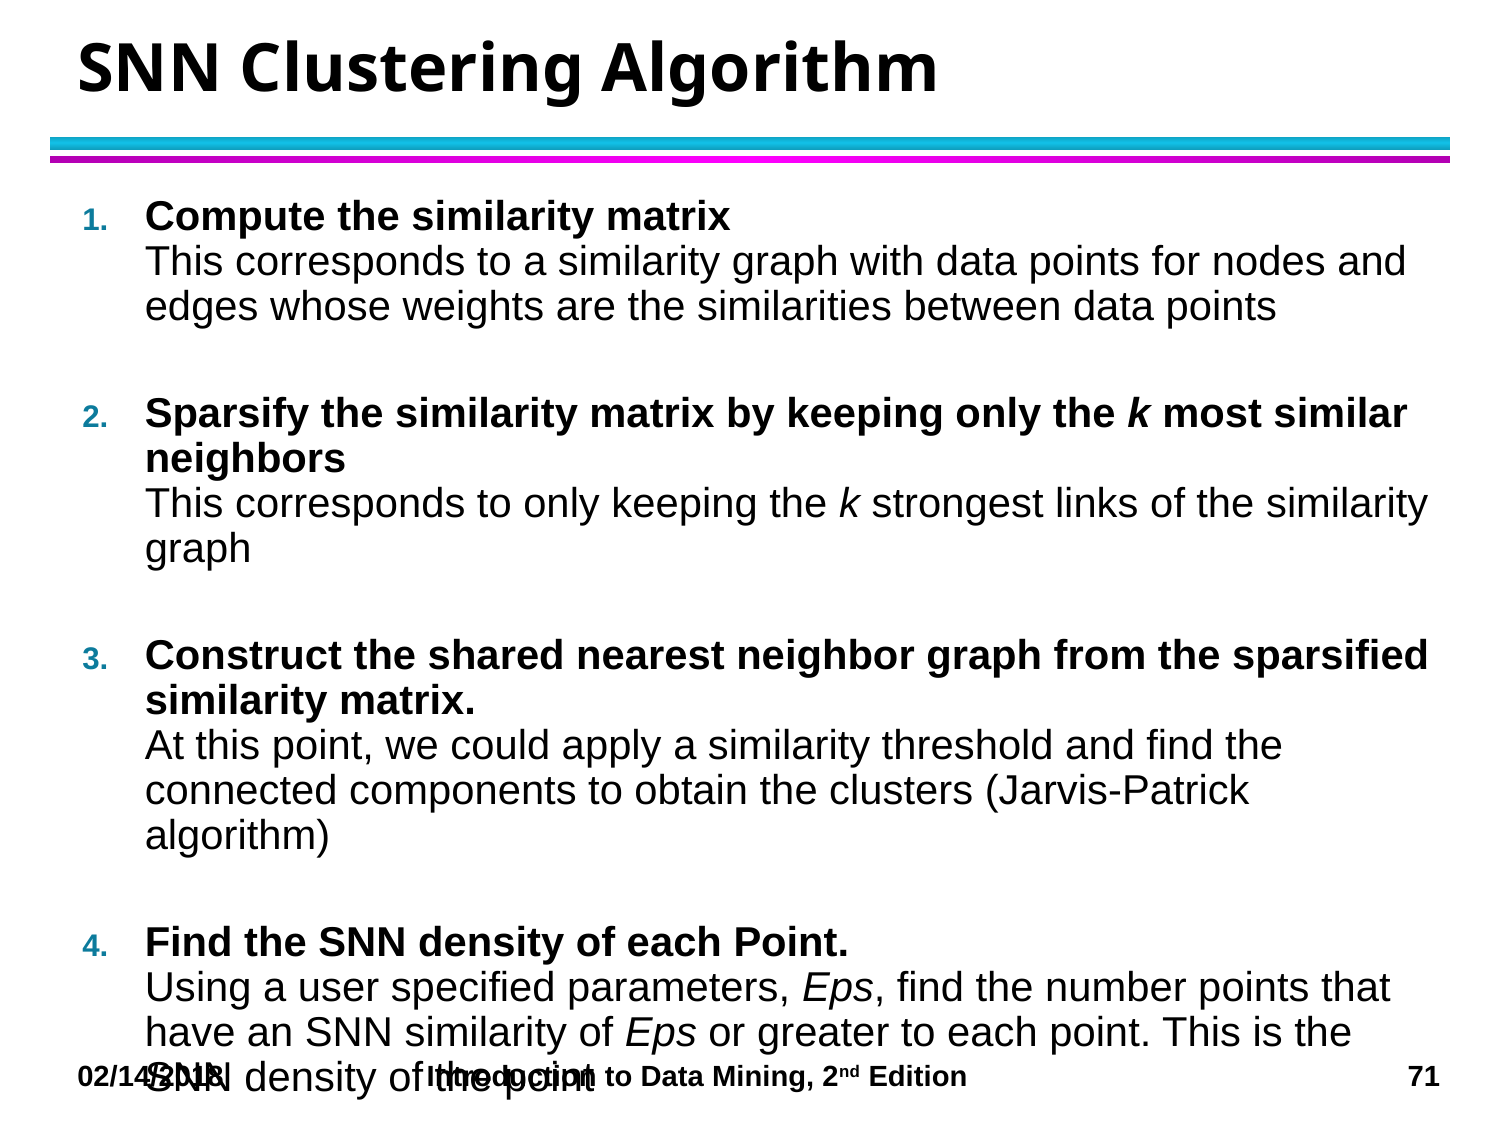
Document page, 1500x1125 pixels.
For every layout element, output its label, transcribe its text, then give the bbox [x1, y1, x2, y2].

title SNN Clustering Algorithm [62, 24, 1421, 113]
list Compute the similarity matrix This corresponds to a similarity graph with data points for nodes and edges whose weights are the similarities between data points Sparsify the similarity matrix by keeping only the k most similar neighbors This corresponds to only keeping the k strongest links of the similarity graph Construct the shared nearest neighbor graph from the sparsified similarity matrix. At this point, we could apply a similarity threshold and find the connected components to obtain the clusters (Jarvis-Patrick algorithm) Find the SNN density of each Point. Using a user specified parameters, Eps, find the number points that have an SNN similarity of Eps or greater to each point. This is the SNN density of the point [67, 187, 1450, 1038]
